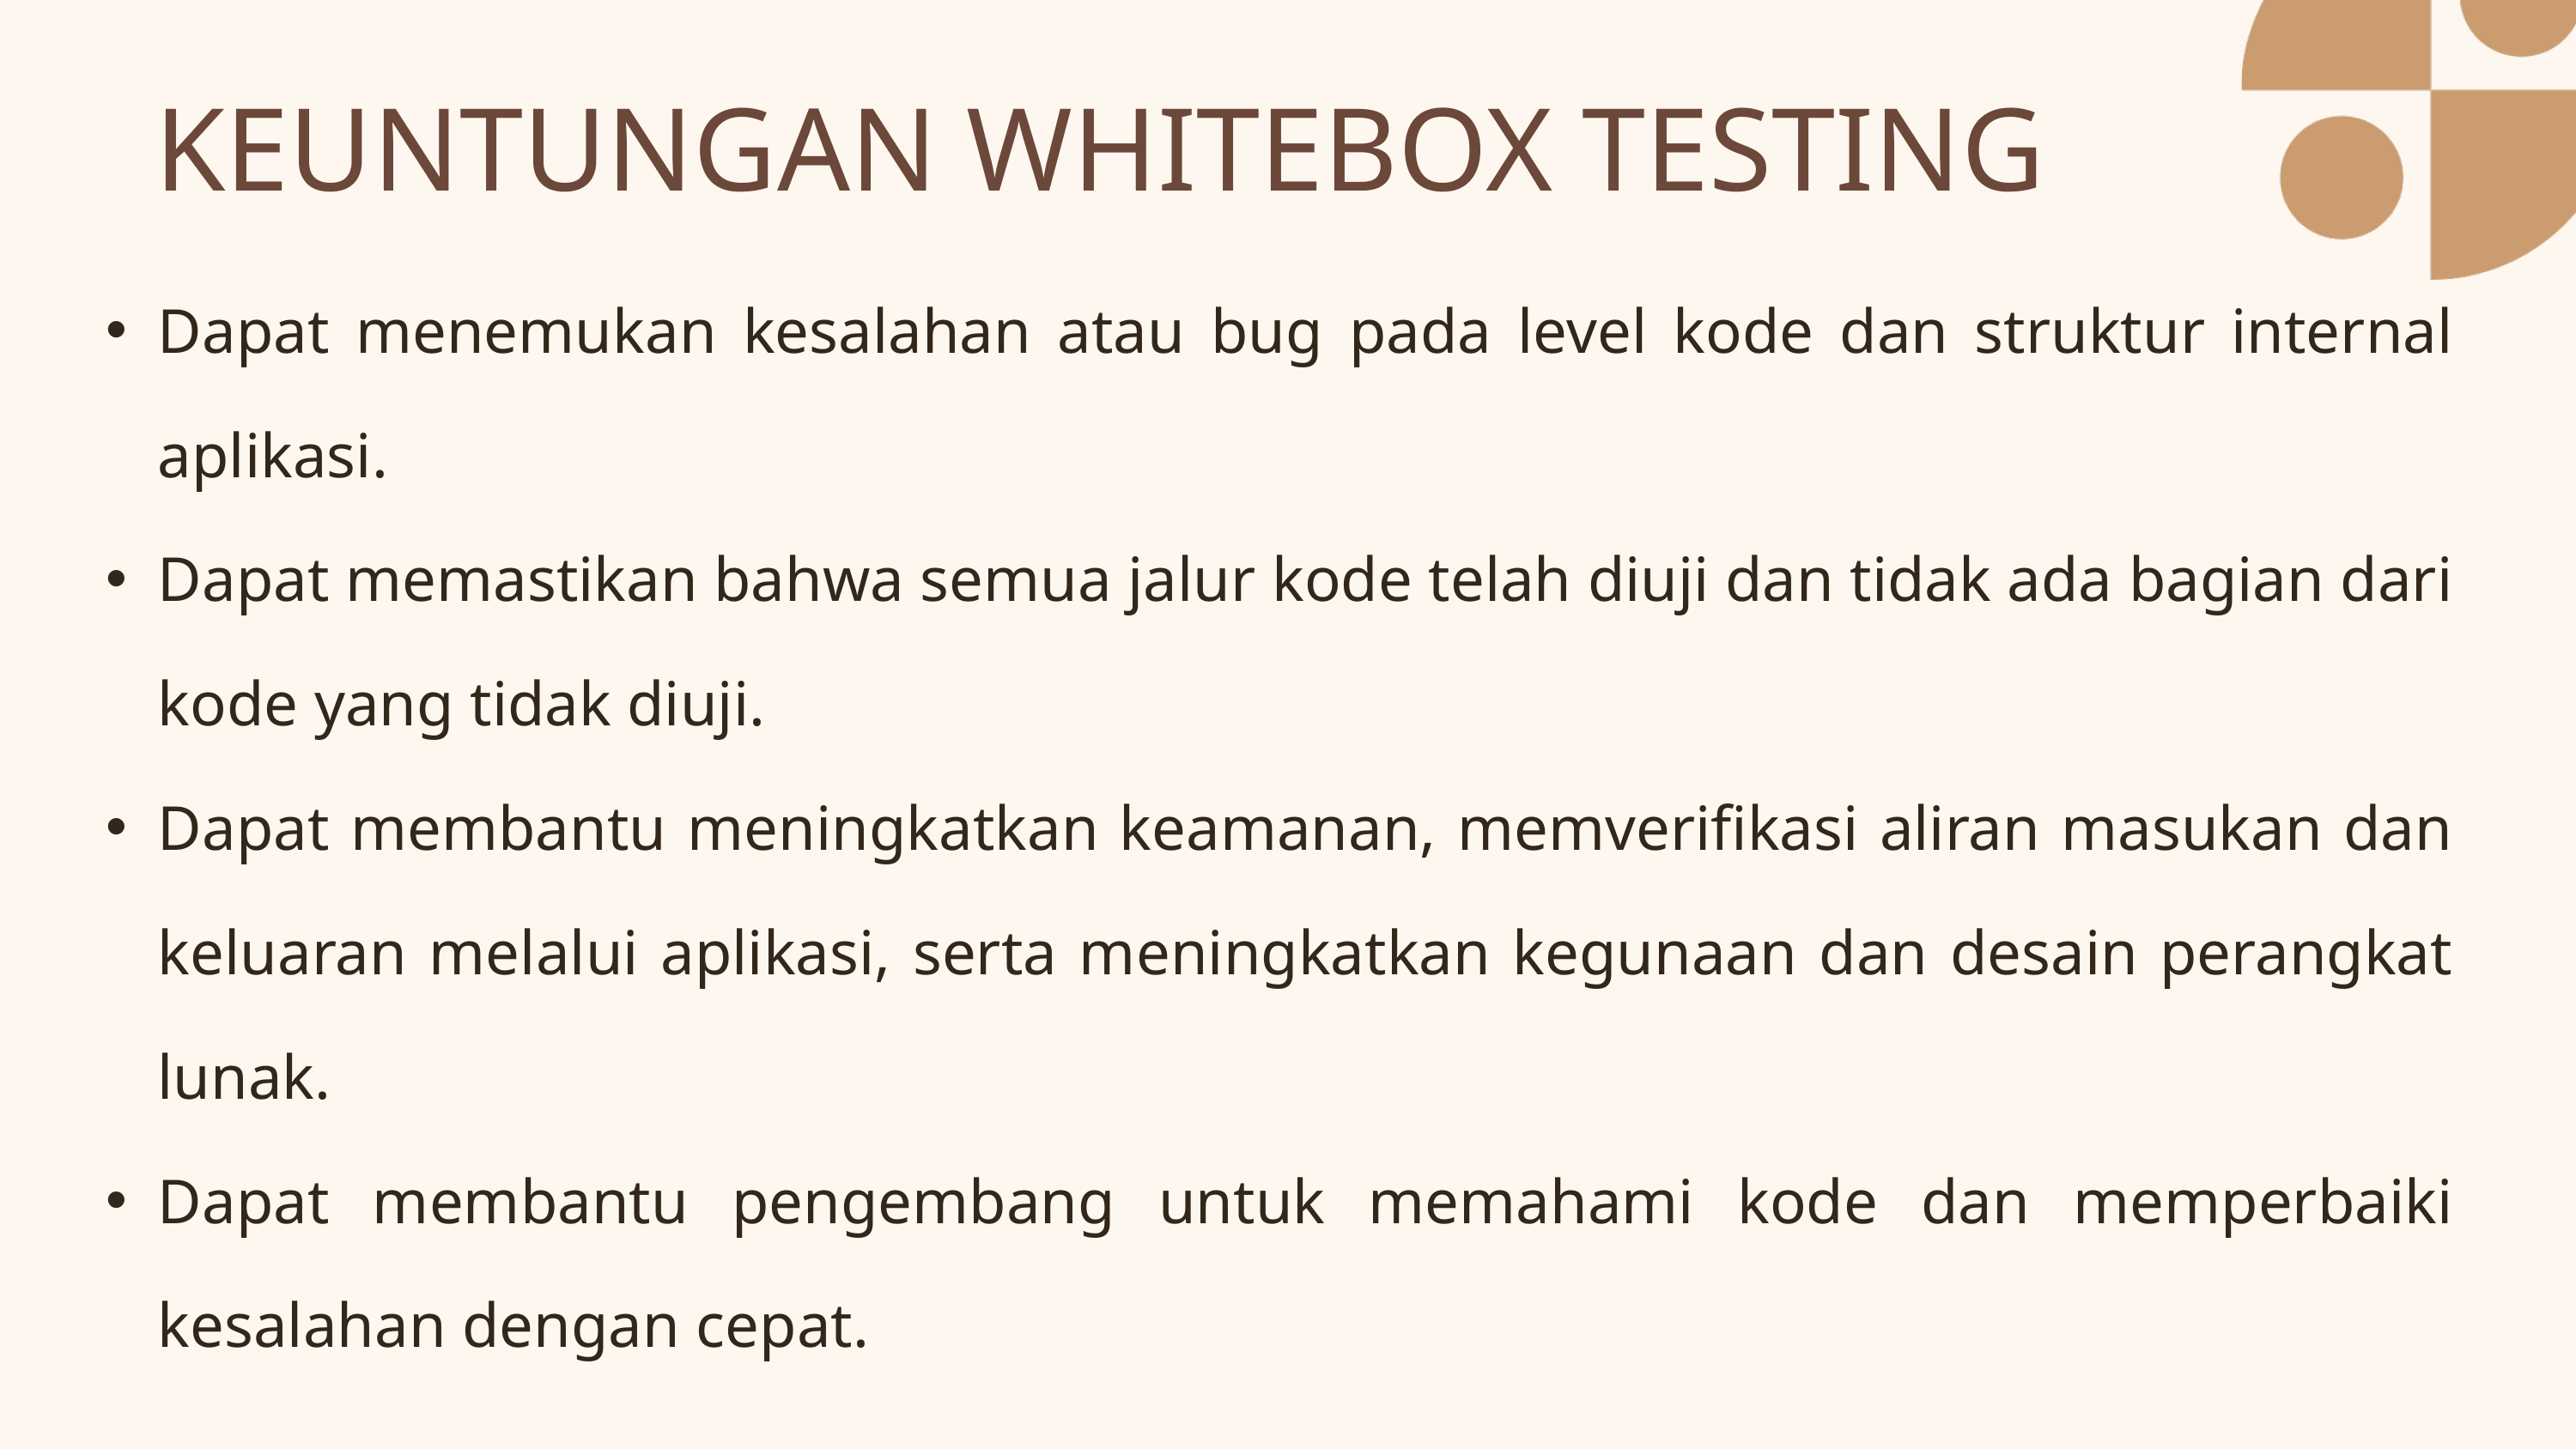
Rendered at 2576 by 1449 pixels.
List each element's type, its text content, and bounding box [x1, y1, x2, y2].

text_box Dapat menemukan kesalahan atau bug pada level kode dan struktur internal aplikasi. Dapat memastikan bahwa semua jalur kode telah diuji dan tidak ada bagian dari kode yang tidak diuji. Dapat membantu meningkatkan keamanan, memverifikasi aliran masukan dan keluaran melalui aplikasi, serta meningkatkan kegunaan dan desain perangkat lunak. Dapat membantu pengembang untuk memahami kode dan memperbaiki kesalahan dengan cepat. [54, 240, 2457, 1449]
text_box KEUNTUNGAN WHITEBOX TESTING [54, 76, 2146, 214]
text_box [2241, 0, 2576, 280]
